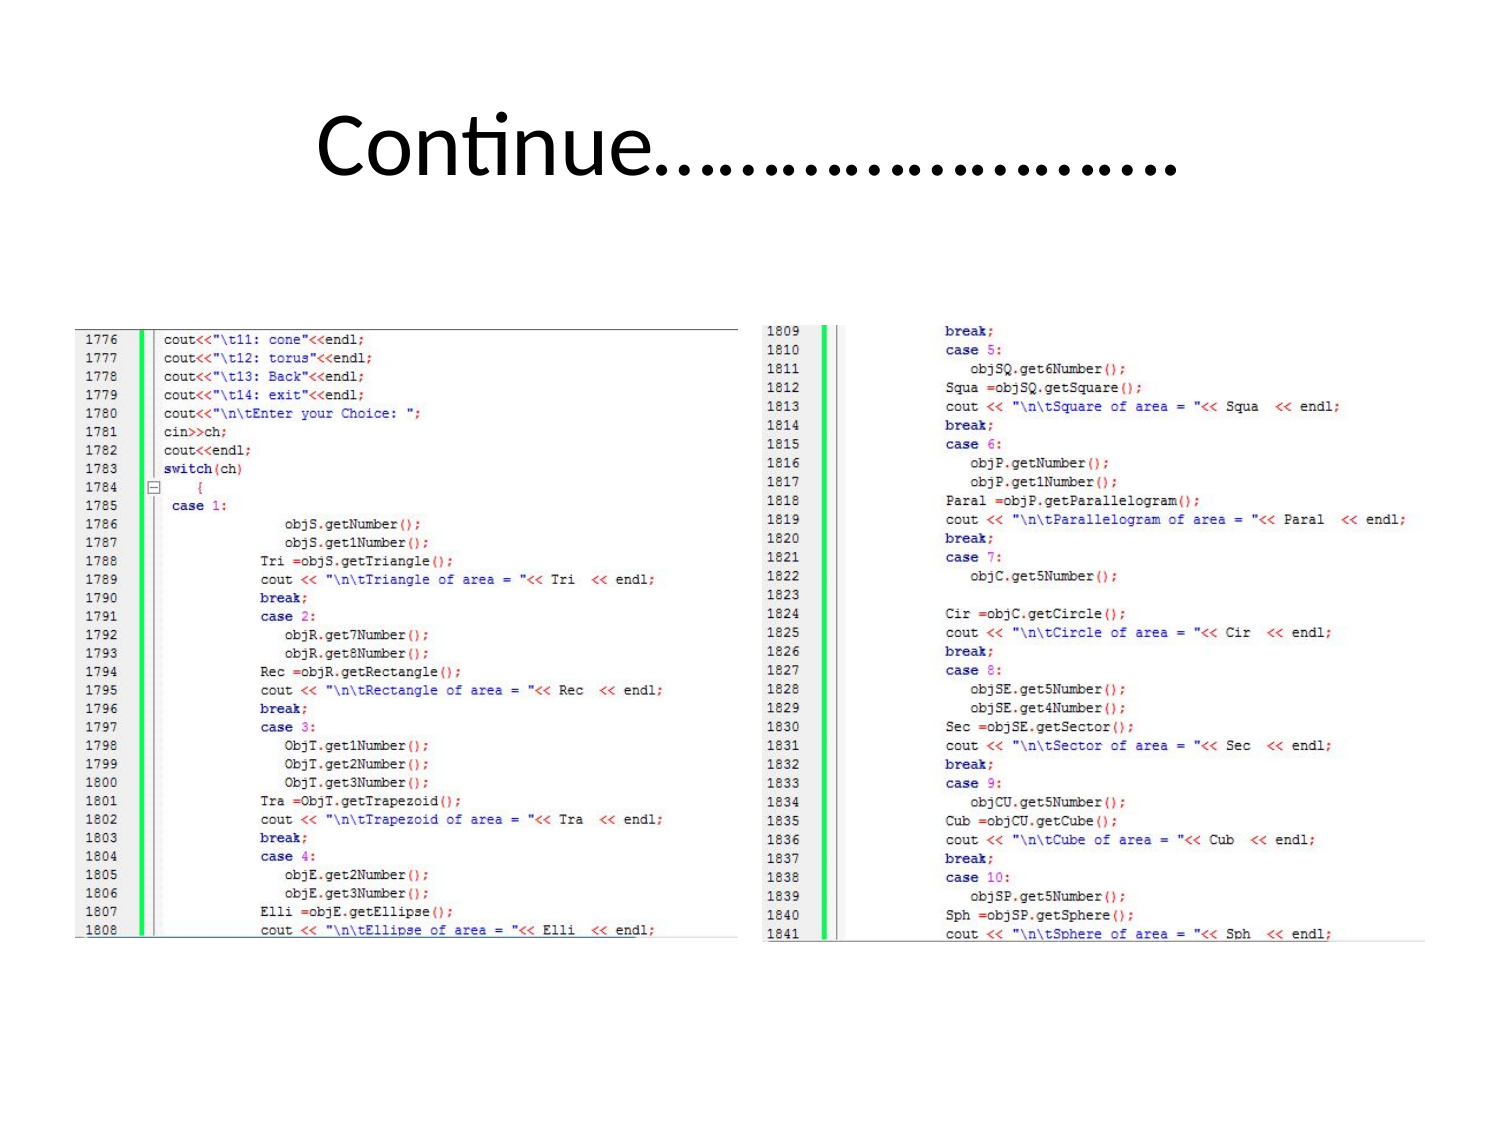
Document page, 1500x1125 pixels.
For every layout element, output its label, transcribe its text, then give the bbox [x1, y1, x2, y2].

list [762, 325, 1426, 943]
title Continue……………………. [75, 45, 1425, 233]
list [74, 329, 738, 939]
